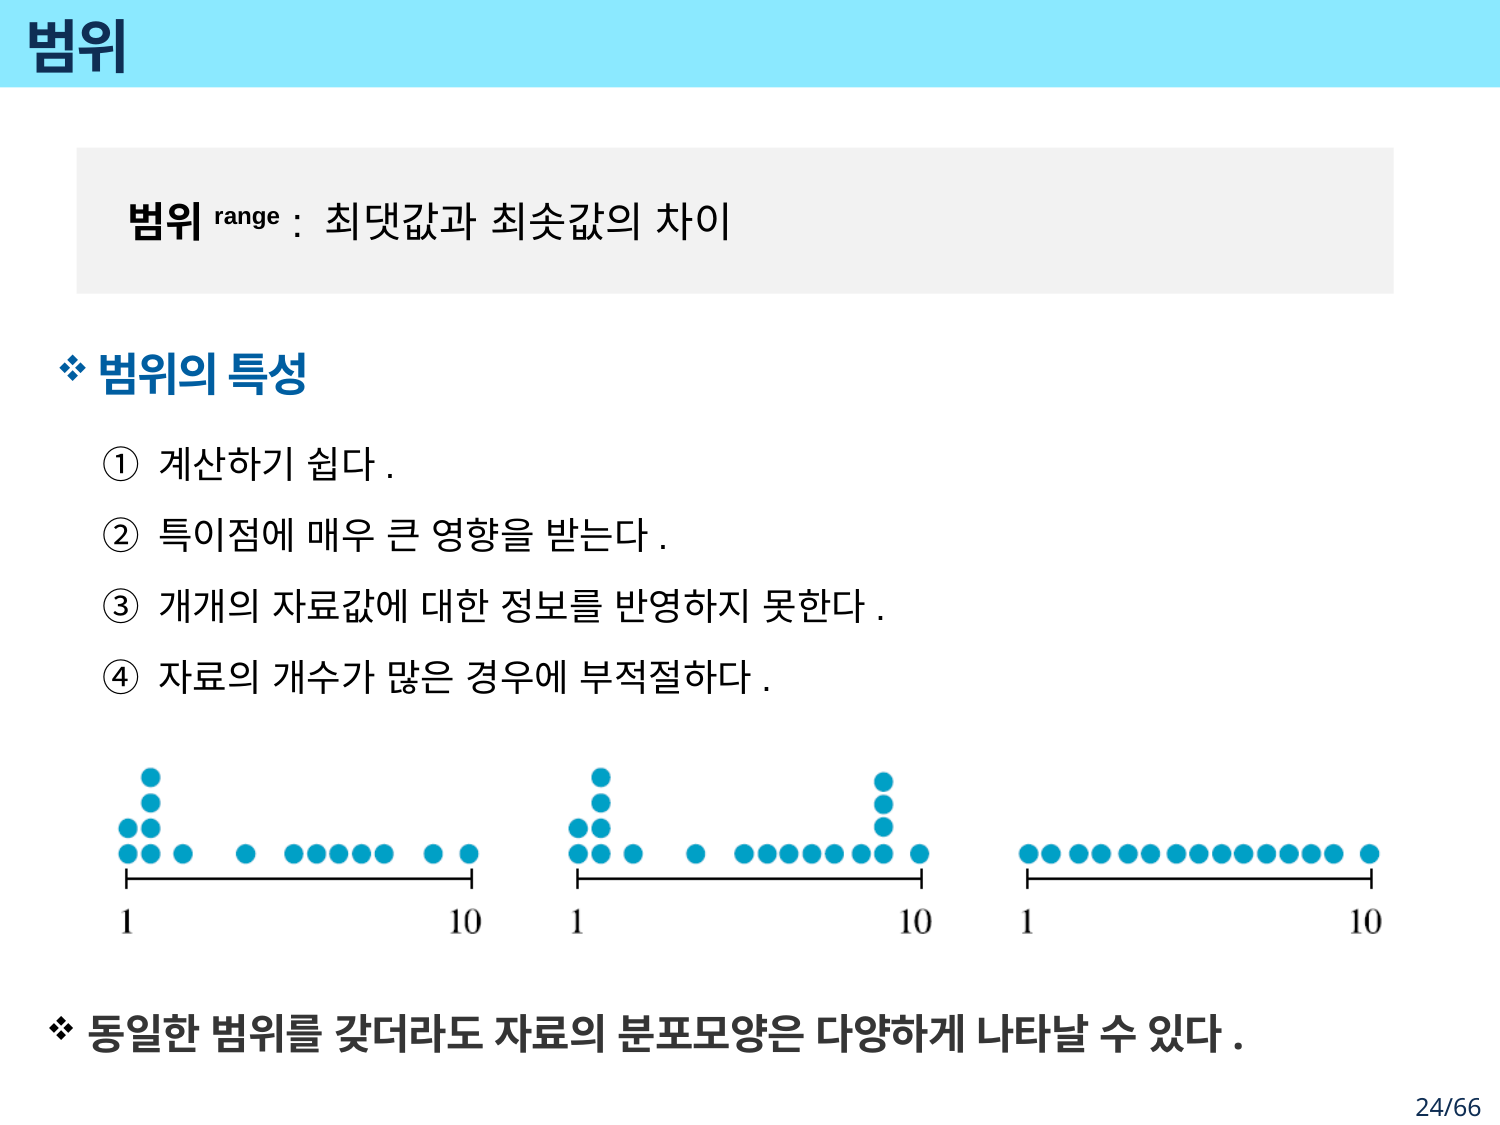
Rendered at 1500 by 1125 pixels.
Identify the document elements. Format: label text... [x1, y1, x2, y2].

text_box 계산하기 쉽다. 특이점에 매우 큰 영향을 받는다. 개개의 자료값에 대한 정보를 반영하지 못한다. 자료의 개수가 많은 경우에 부적절하다. [87, 420, 1371, 707]
text_box 범위range : 최댓값과 최솟값의 차이 [112, 188, 1371, 253]
picture [87, 723, 1406, 977]
text_box [75, 146, 1396, 296]
title 범위 [10, 5, 1288, 84]
text_box 동일한 범위를 갖더라도 자료의 분포모양은 다양하게 나타날 수 있다. [31, 999, 1423, 1071]
text_box 범위의 특성 [41, 338, 1368, 409]
